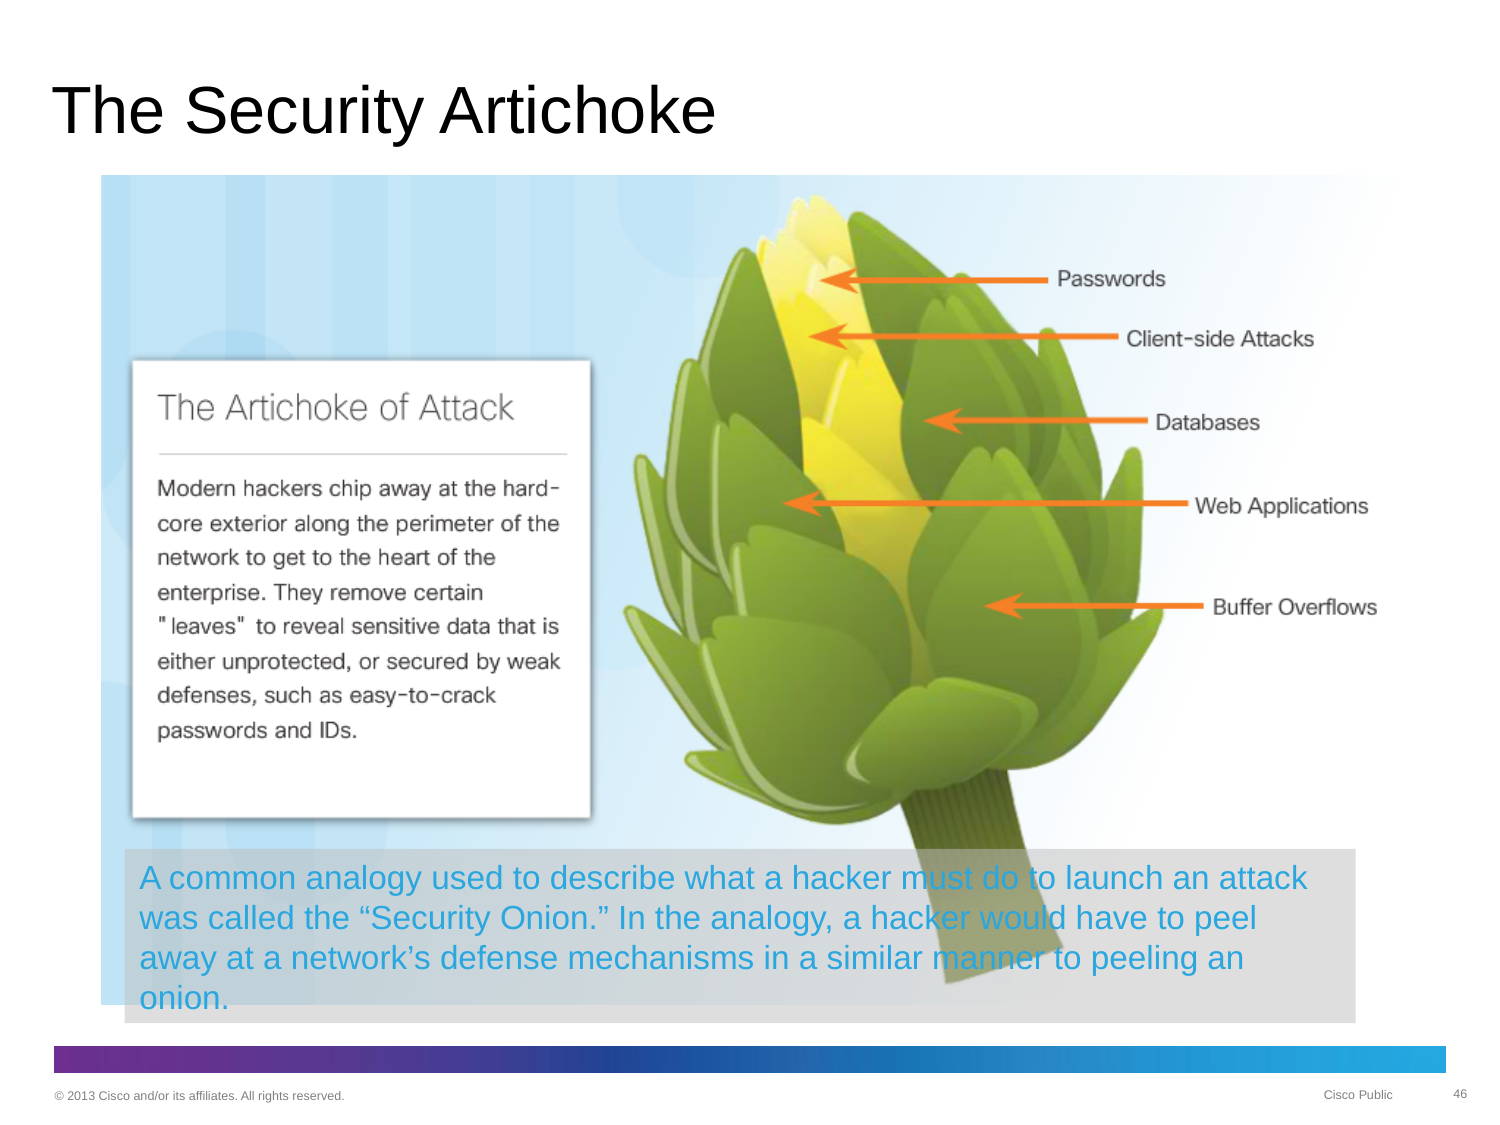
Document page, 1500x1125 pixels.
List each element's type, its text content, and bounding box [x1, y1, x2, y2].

text_box A common analogy used to describe what a hacker must do to launch an attack was called the “Security Onion.” In the analogy, a hacker would have to peel away at a network’s defense mechanisms in a similar manner to peeling an onion. [124, 1013, 1356, 1024]
title The Security Artichoke [37, 17, 1489, 155]
picture [101, 175, 1399, 1005]
picture [54, 1046, 1446, 1073]
